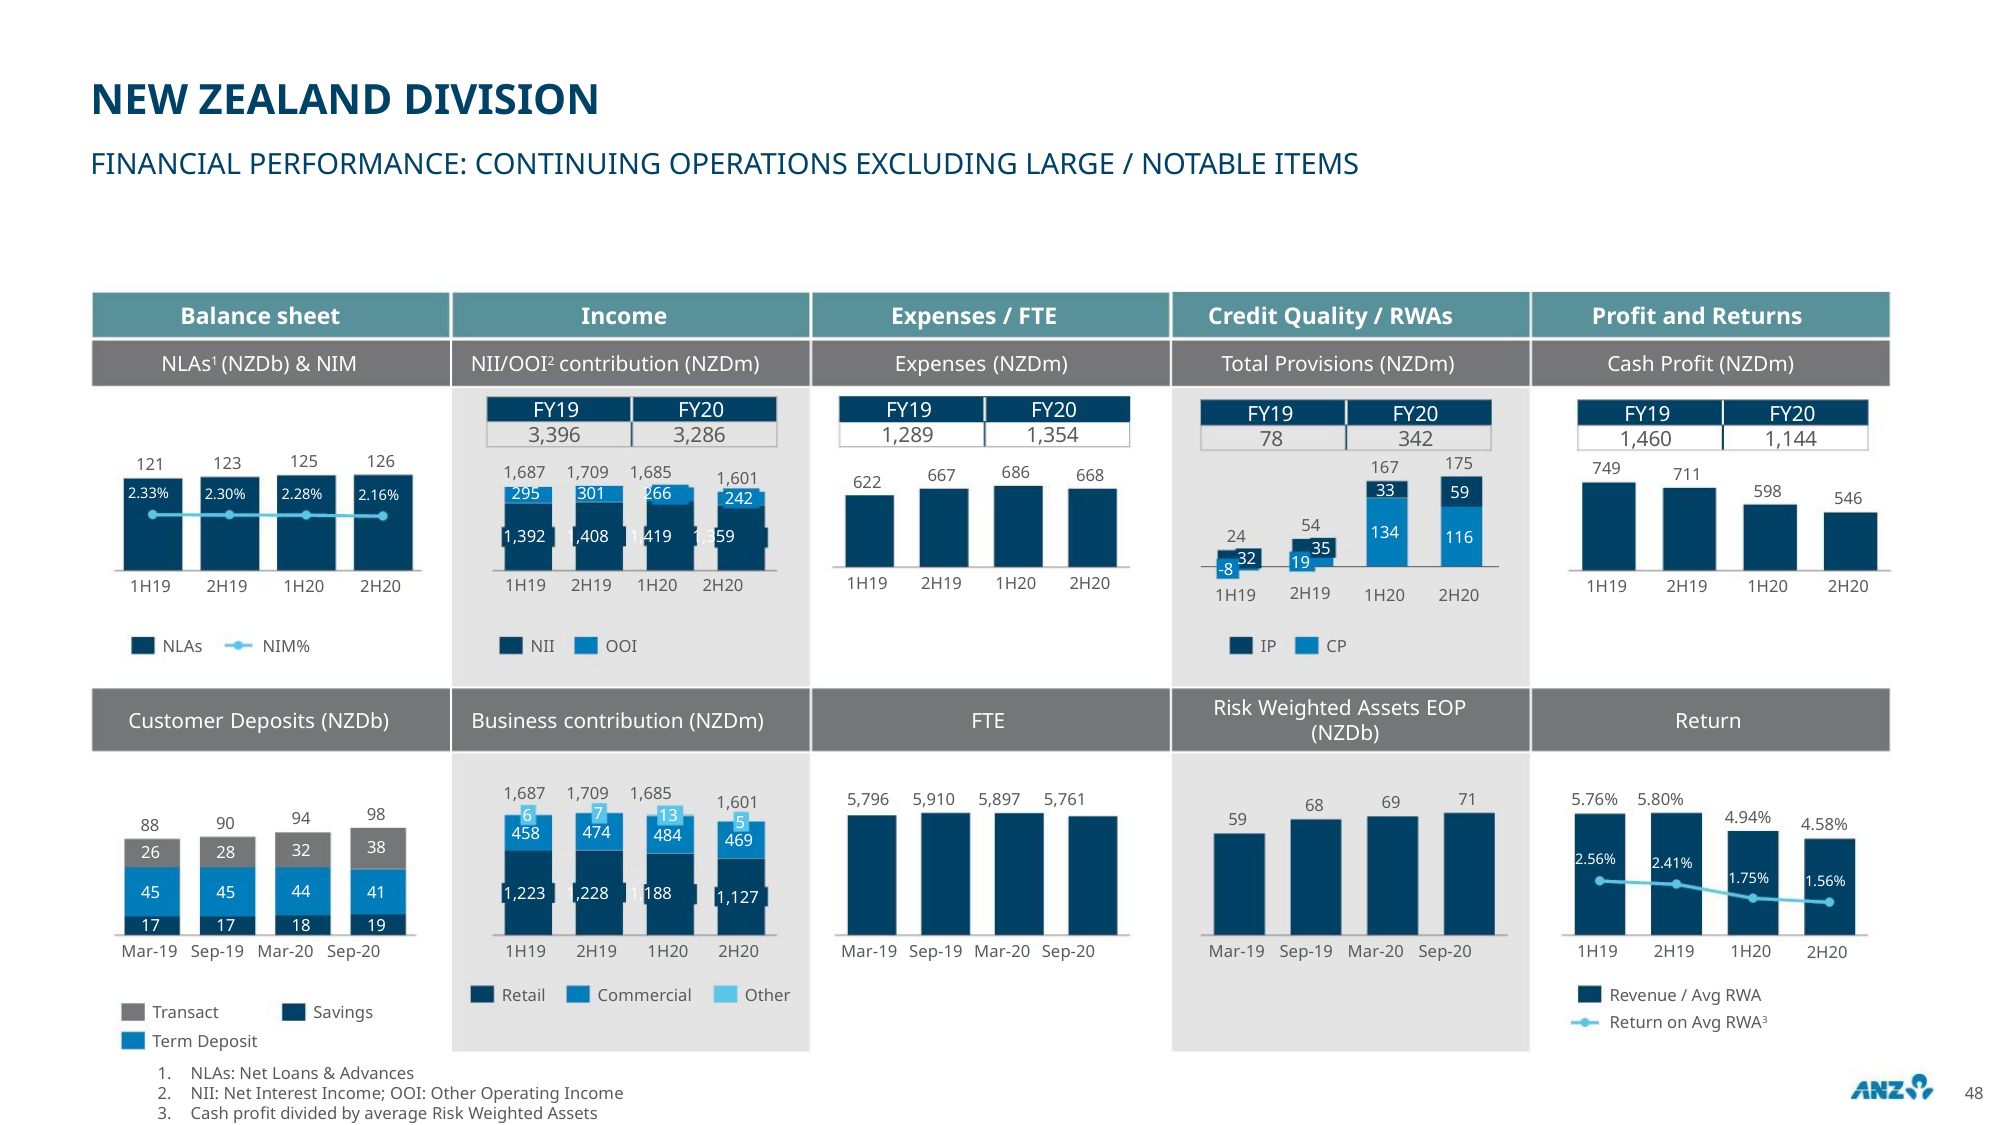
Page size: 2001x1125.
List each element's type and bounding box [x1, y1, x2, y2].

text_box [0, 0, 2000, 1125]
